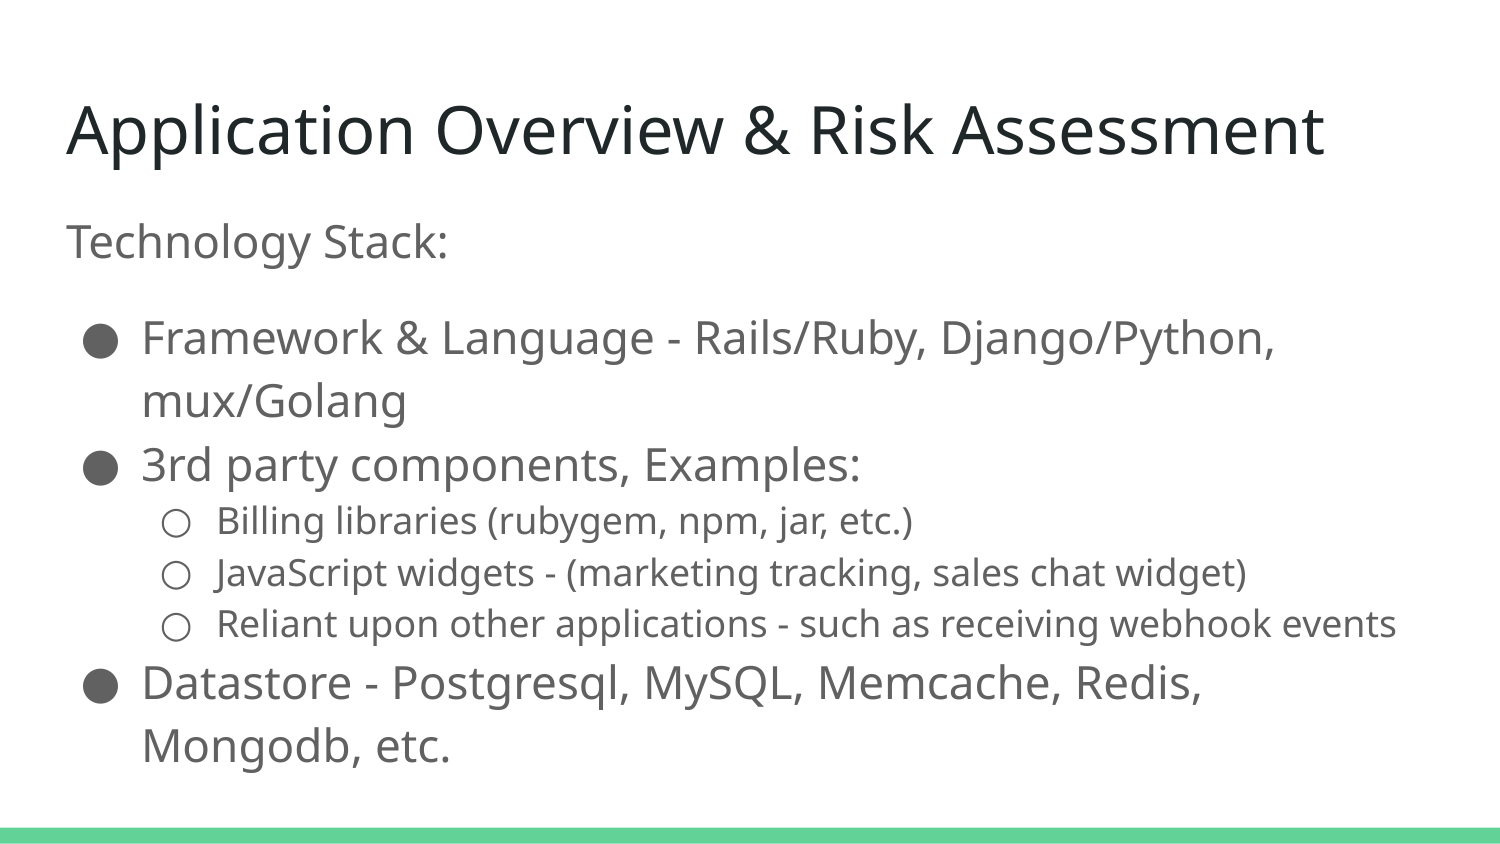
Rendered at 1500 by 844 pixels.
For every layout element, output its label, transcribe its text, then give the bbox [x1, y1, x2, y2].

title Application Overview & Risk Assessment [51, 72, 1449, 167]
list Technology Stack: Framework & Language - Rails/Ruby, Django/Python, mux/Golang 3rd party components, Examples: Billing libraries (rubygem, npm, jar, etc.) JavaScript widgets - (marketing tracking, sales chat widget) Reliant upon other applications - such as receiving webhook events Datastore - Postgresql, MySQL, Memcache, Redis, Mongodb, etc. [51, 189, 1449, 750]
